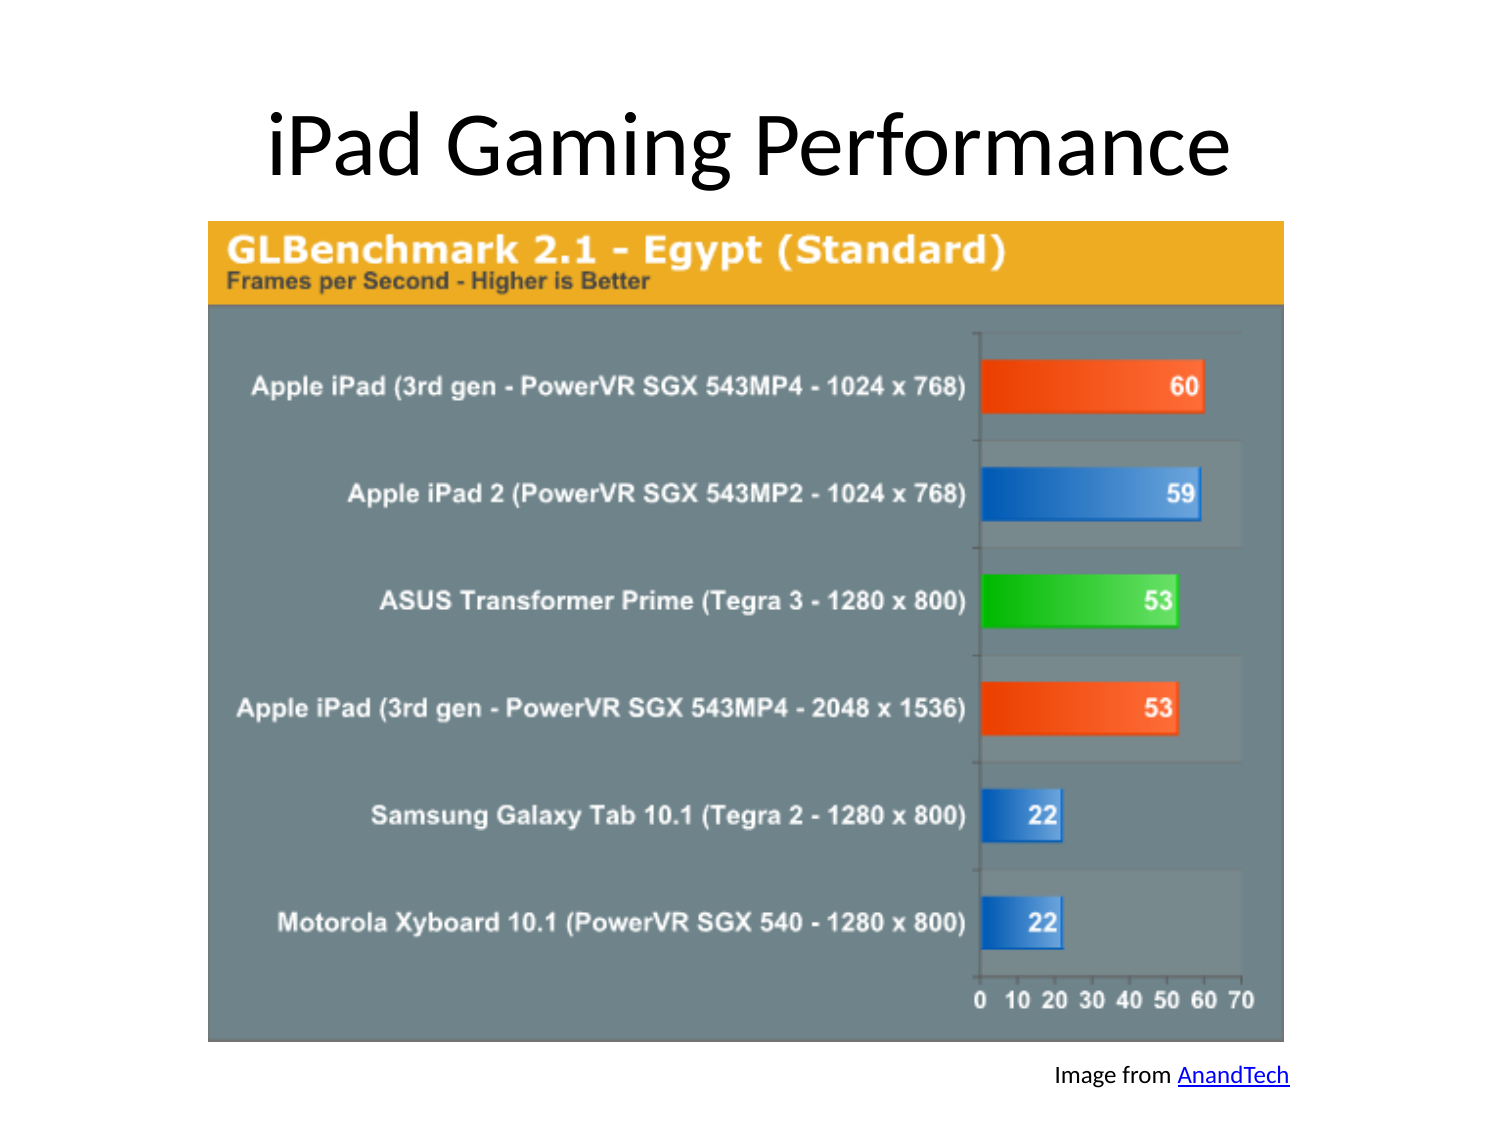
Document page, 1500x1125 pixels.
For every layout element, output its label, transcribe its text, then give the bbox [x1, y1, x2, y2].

title iPad Gaming Performance [75, 45, 1425, 219]
text_box Image from AnandTech [1039, 1051, 1476, 1097]
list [0, 220, 1492, 1042]
